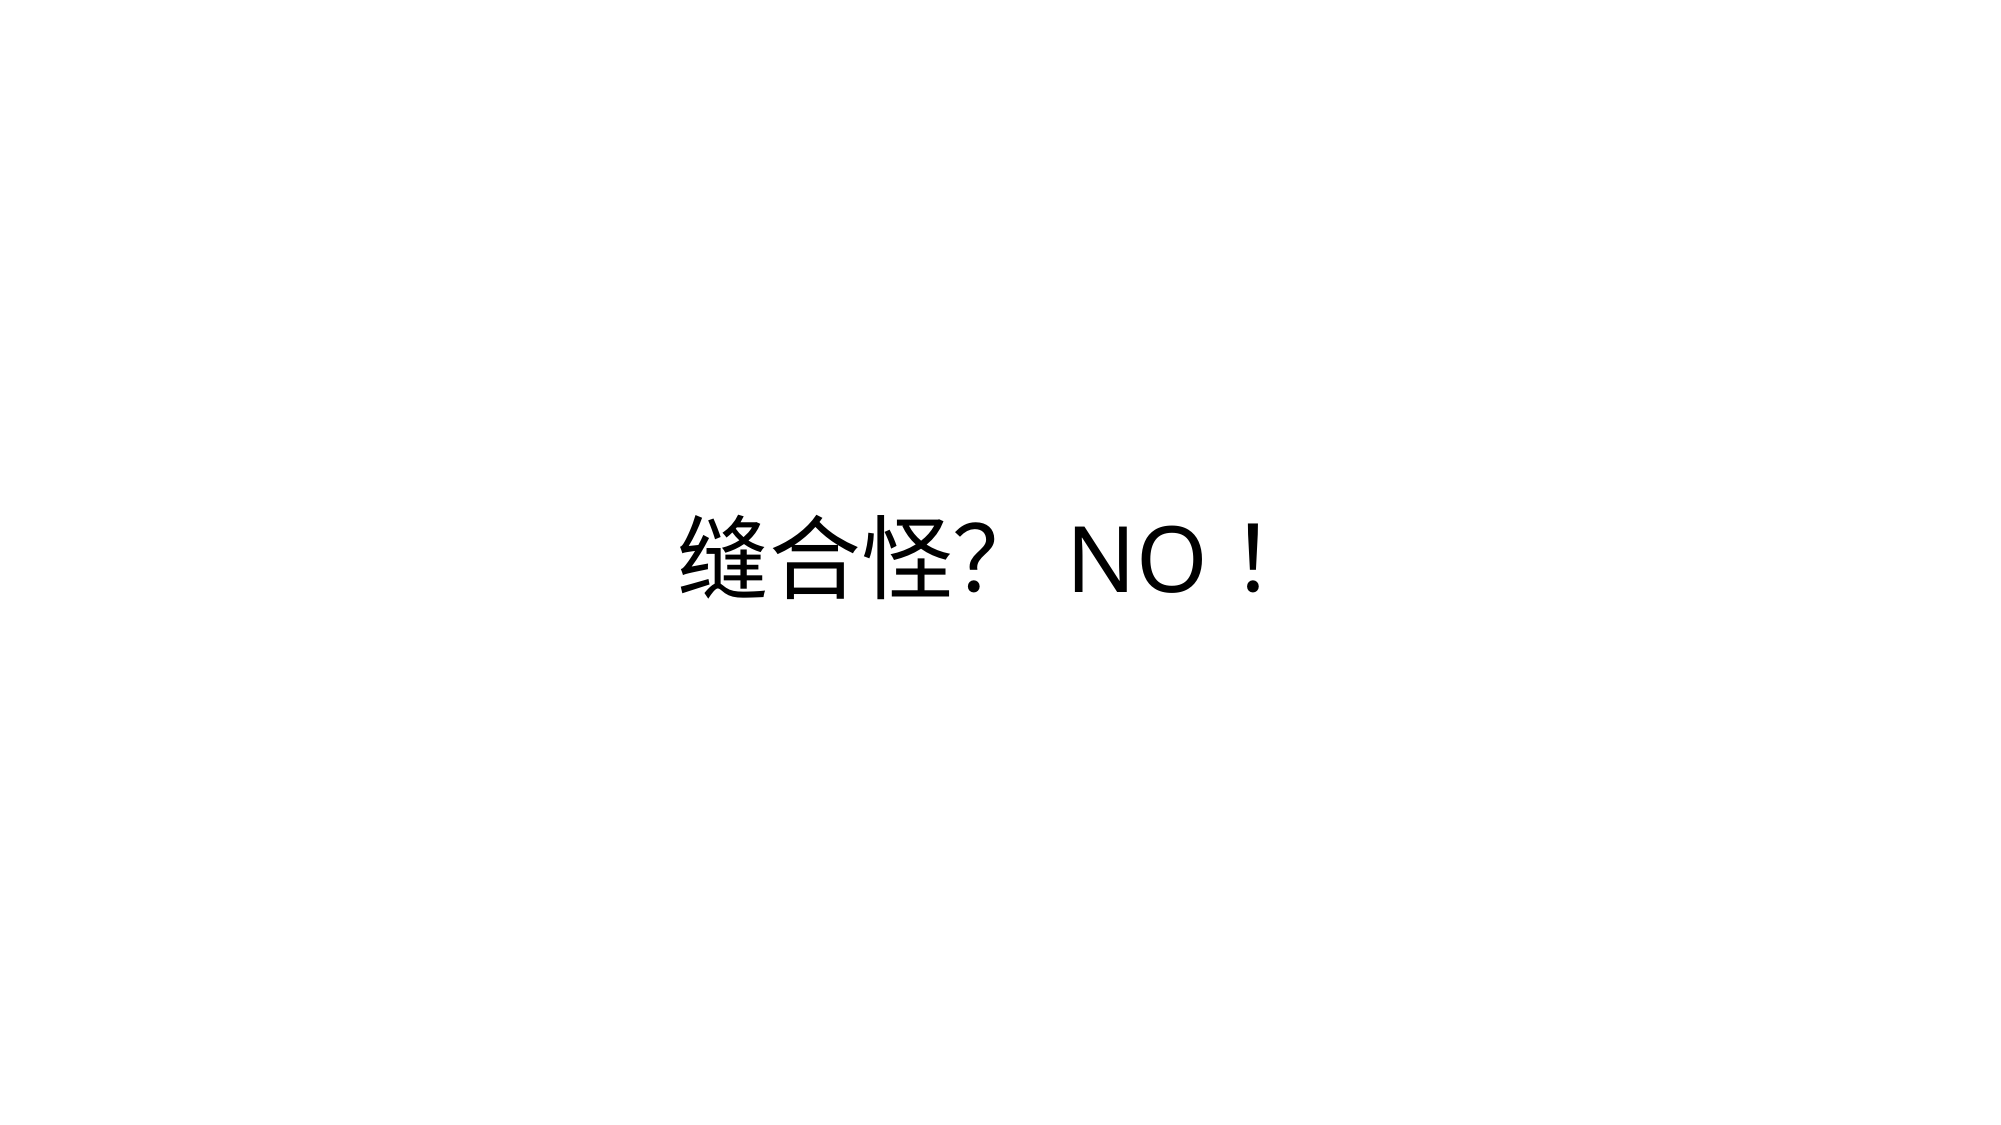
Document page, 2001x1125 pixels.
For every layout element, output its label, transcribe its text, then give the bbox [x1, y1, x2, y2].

title 缝合怪？NO！ [137, 453, 1863, 672]
